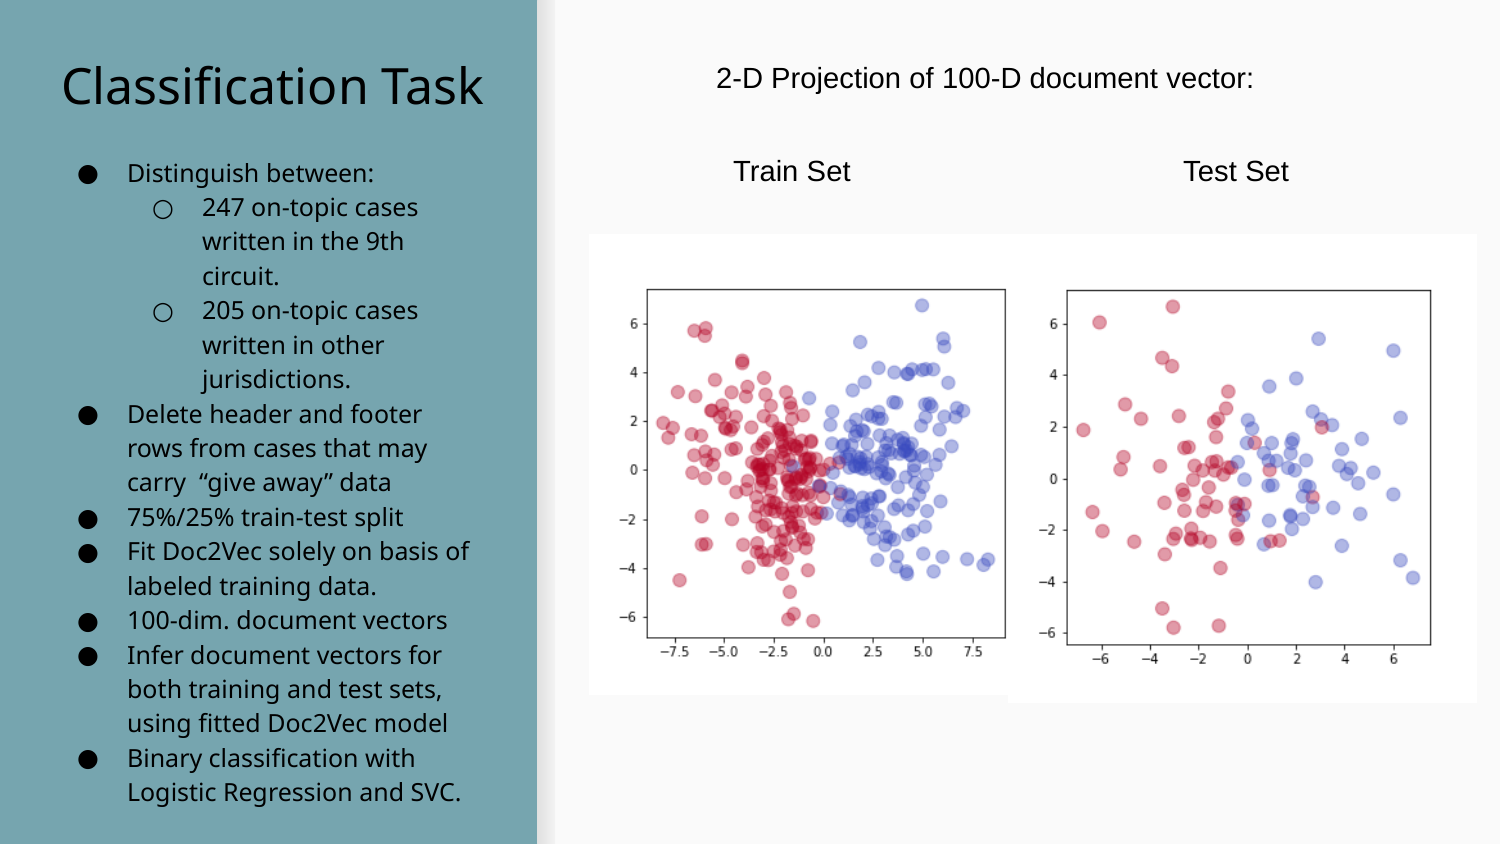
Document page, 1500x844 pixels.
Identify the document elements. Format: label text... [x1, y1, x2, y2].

text_box 2-D Projection of 100-D document vector: [568, 44, 1403, 116]
list Distinguish between: 247 on-topic cases written in the 9th circuit. 205 on-topic cases written in other jurisdictions. Delete header and footer rows from cases that may carry “give away” data 75%/25% train-test split Fit Doc2Vec solely on basis of labeled training data. 100-dim. document vectors Infer document vectors for both training and test sets, using fitted Doc2Vec model Binary classification with Logistic Regression and SVC. [37, 137, 498, 760]
text_box Train Set Test Set [568, 137, 1403, 209]
title Classification Task [46, 30, 507, 130]
picture [589, 233, 1477, 703]
